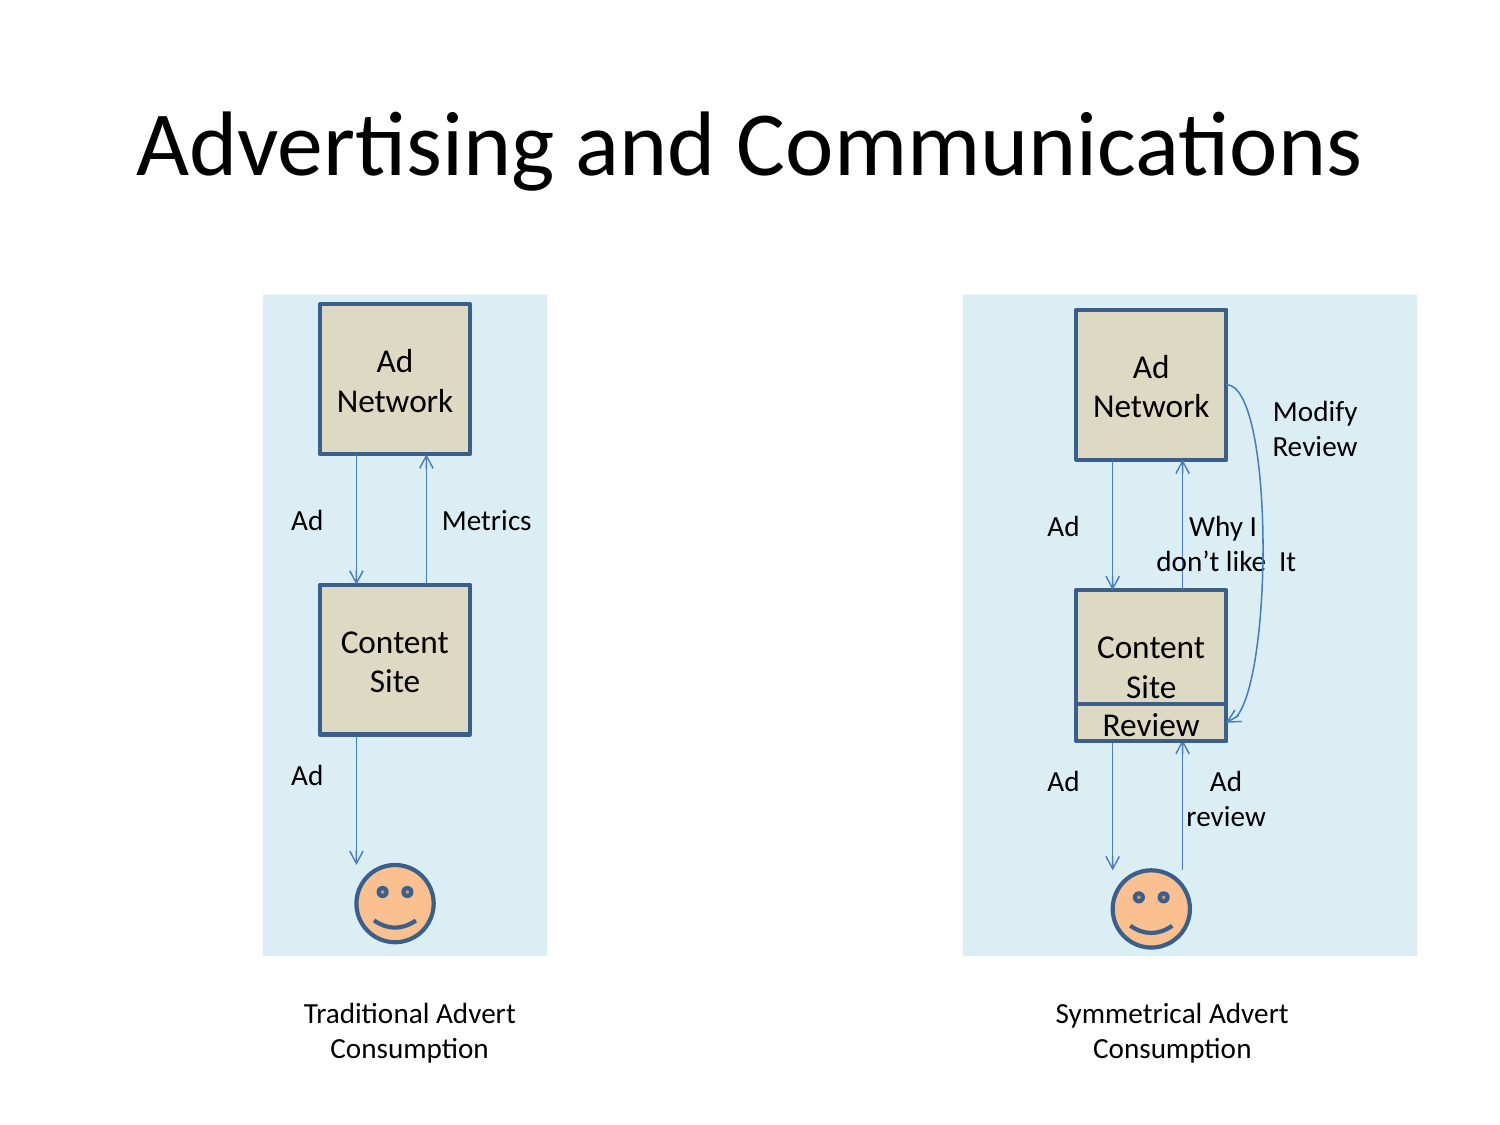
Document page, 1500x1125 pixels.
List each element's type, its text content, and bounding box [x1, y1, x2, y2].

text_box [354, 862, 436, 945]
text_box Metrics [430, 494, 547, 544]
text_box [261, 292, 550, 958]
text_box Content Site [318, 583, 472, 737]
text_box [962, 294, 1418, 1073]
text_box Ad Network [318, 302, 472, 456]
title Advertising and Communications [75, 45, 1425, 233]
text_box Ad [276, 749, 339, 799]
text_box Traditional Advert Consumption [288, 986, 531, 1072]
text_box Ad [276, 494, 339, 544]
